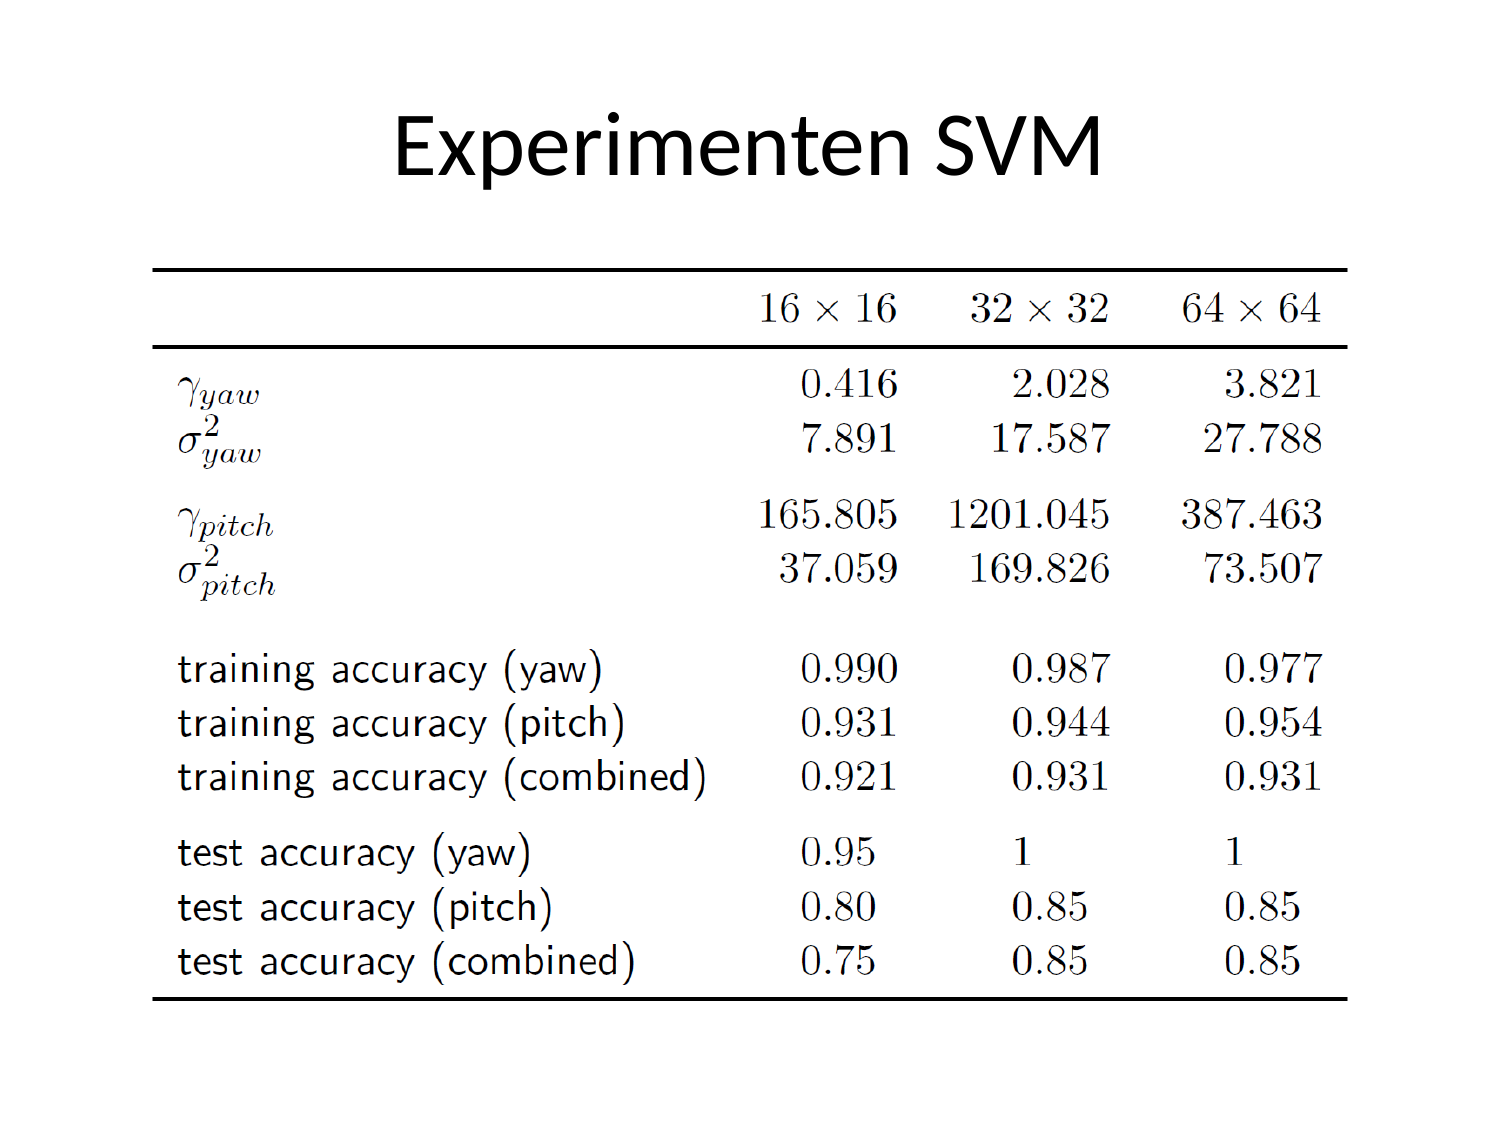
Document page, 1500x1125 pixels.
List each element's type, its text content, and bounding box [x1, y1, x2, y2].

title Experimenten SVM [75, 45, 1425, 233]
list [146, 262, 1354, 1006]
